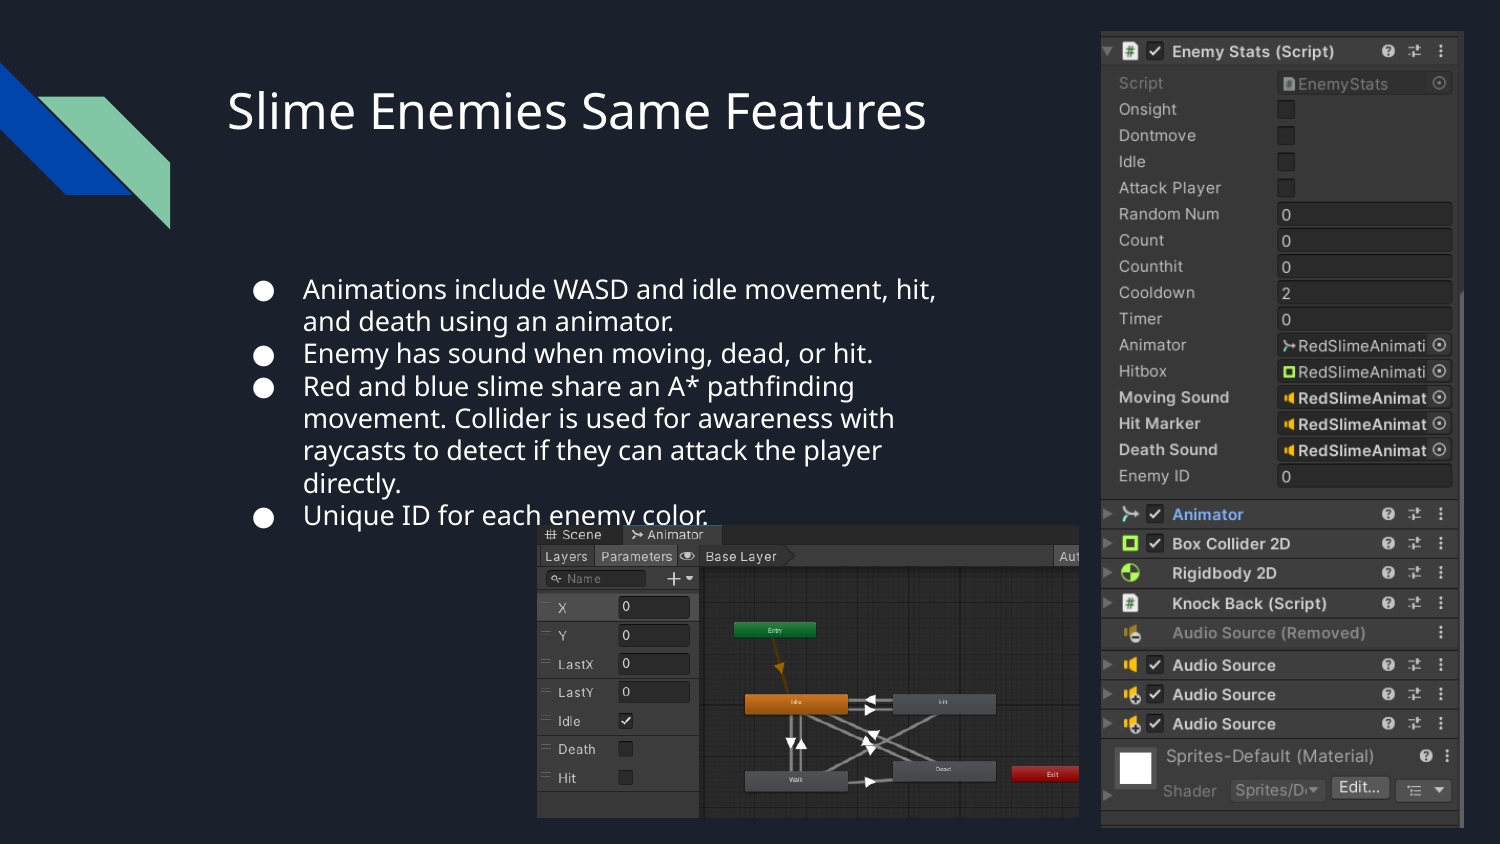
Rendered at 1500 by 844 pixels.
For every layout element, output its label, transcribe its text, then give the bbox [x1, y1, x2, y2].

picture [1101, 30, 1465, 828]
title Slime Enemies Same Features [212, 64, 1096, 215]
list Animations include WASD and idle movement, hit, and death using an animator. Enemy has sound when moving, dead, or hit. Red and blue slime share an A* pathfinding movement. Collider is used for awareness with raycasts to detect if they can attack the player directly. Unique ID for each enemy color. [212, 257, 991, 735]
picture [537, 525, 1079, 818]
